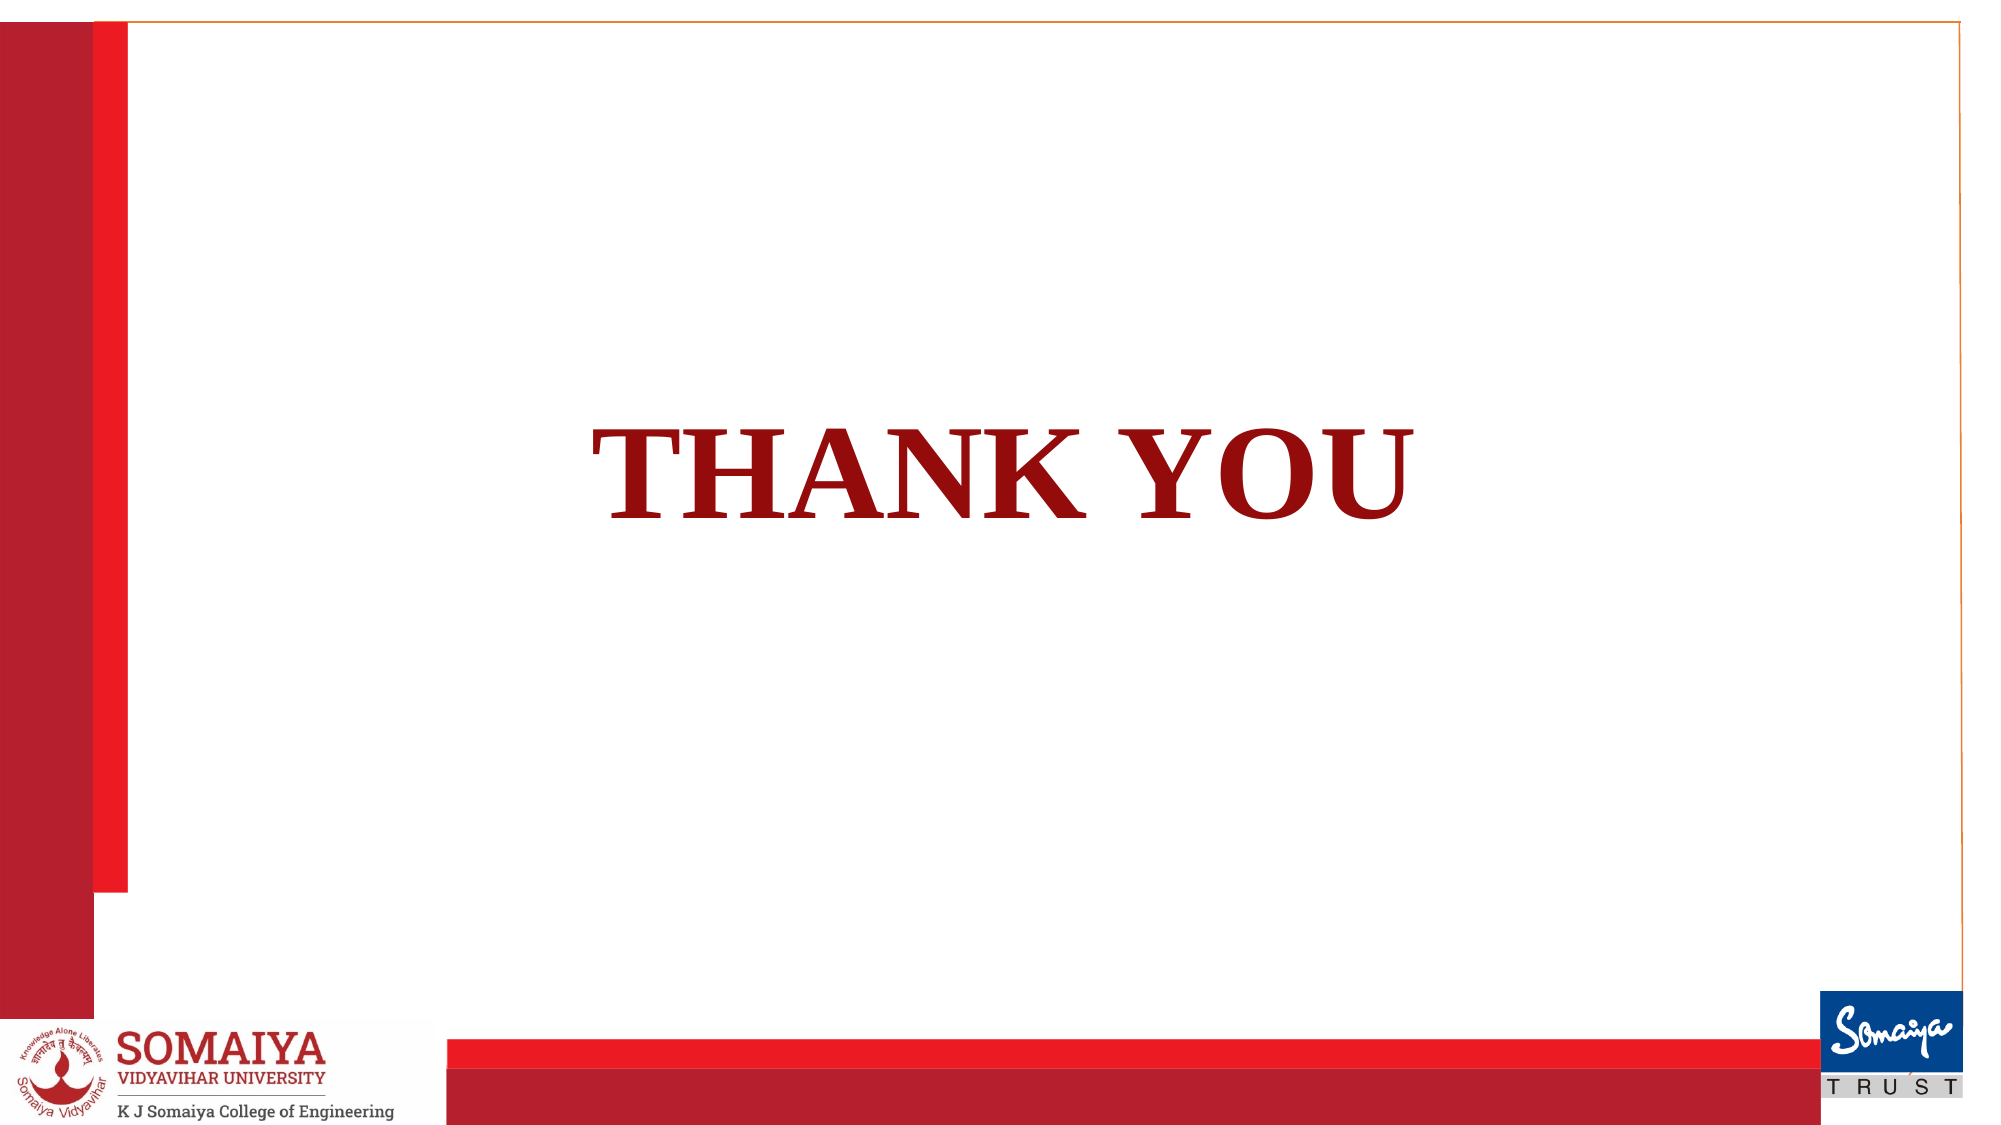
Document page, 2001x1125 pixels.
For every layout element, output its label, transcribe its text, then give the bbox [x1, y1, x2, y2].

picture [1820, 991, 1963, 1098]
picture [0, 22, 436, 1125]
picture [447, 1040, 1820, 1125]
list THANK YOU [88, 394, 1922, 802]
